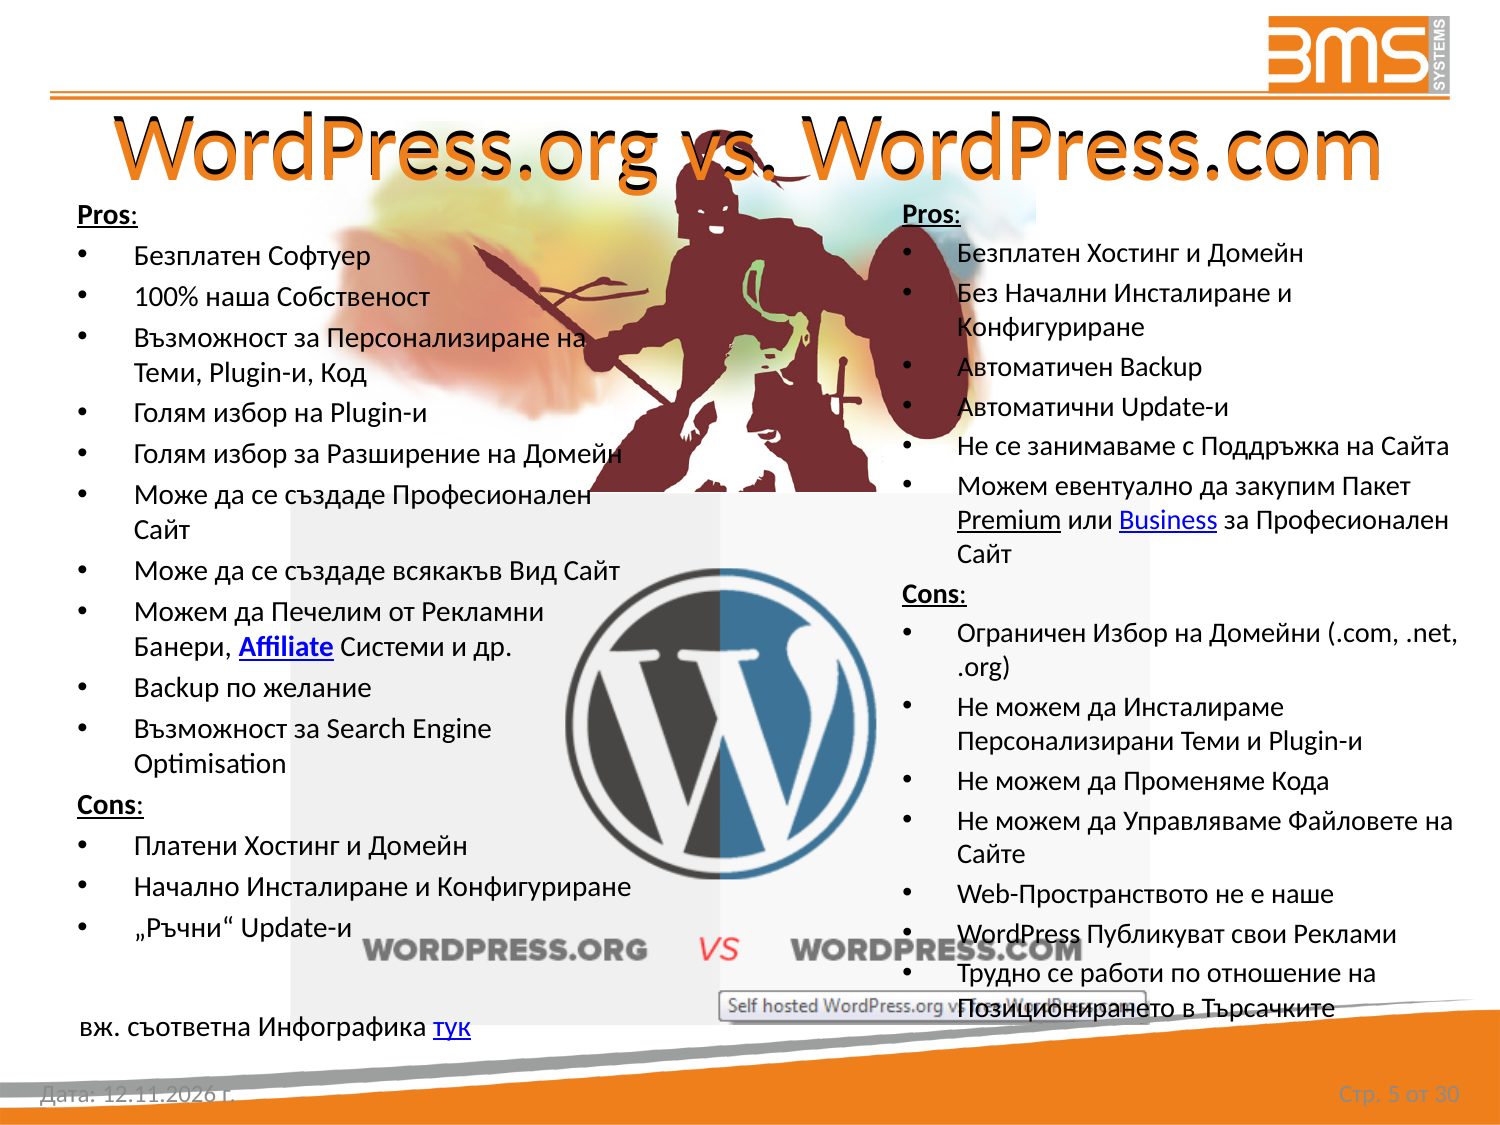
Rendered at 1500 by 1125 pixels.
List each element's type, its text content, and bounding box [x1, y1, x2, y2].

picture [49, 16, 1451, 101]
picture [0, 120, 1500, 1125]
text_box Pros: Безплатен Хостинг и Домейн Без Начални Инсталиране и Конфигуриране Автоматичен Backup Автоматични Update-и Не се занимаваме с Поддръжка на Сайта Можем евентуално да закупим Пакет Premium или Business за Професионален Сайт Cons: Ограничен Избор на Домейни (.com, .net, .org) Не можем да Инсталираме Персонализирани Теми и Plugin-и Не можем да Променяме Кода Не можем да Управляваме Файловете на Сайте Web-Пространството не е наше WordPress Публикуват свои Реклами Трудно се работи по отношение на Позиционирането в Търсачките [1040, 187, 1475, 998]
list Pros: Безплатен Софтуер 100% наша Собственост Възможност за Персонализиране на Теми, Plugin-и, Код Голям избор на Plugin-и Голям избор за Разширение на Домейн Може да се създаде Професионален Сайт Може да се създаде всякакъв Вид Сайт Можем да Печелим от Рекламни Банери, Affiliate Системи и др. Backup по желание Възможност за Search Engine Optimisation Cons: Платени Хостинг и Домейн Начално Инсталиране и Конфигуриране „Ръчни“ Update-и [62, 187, 283, 978]
text_box WordPress.org vs. WordPress.com [74, 109, 1425, 238]
